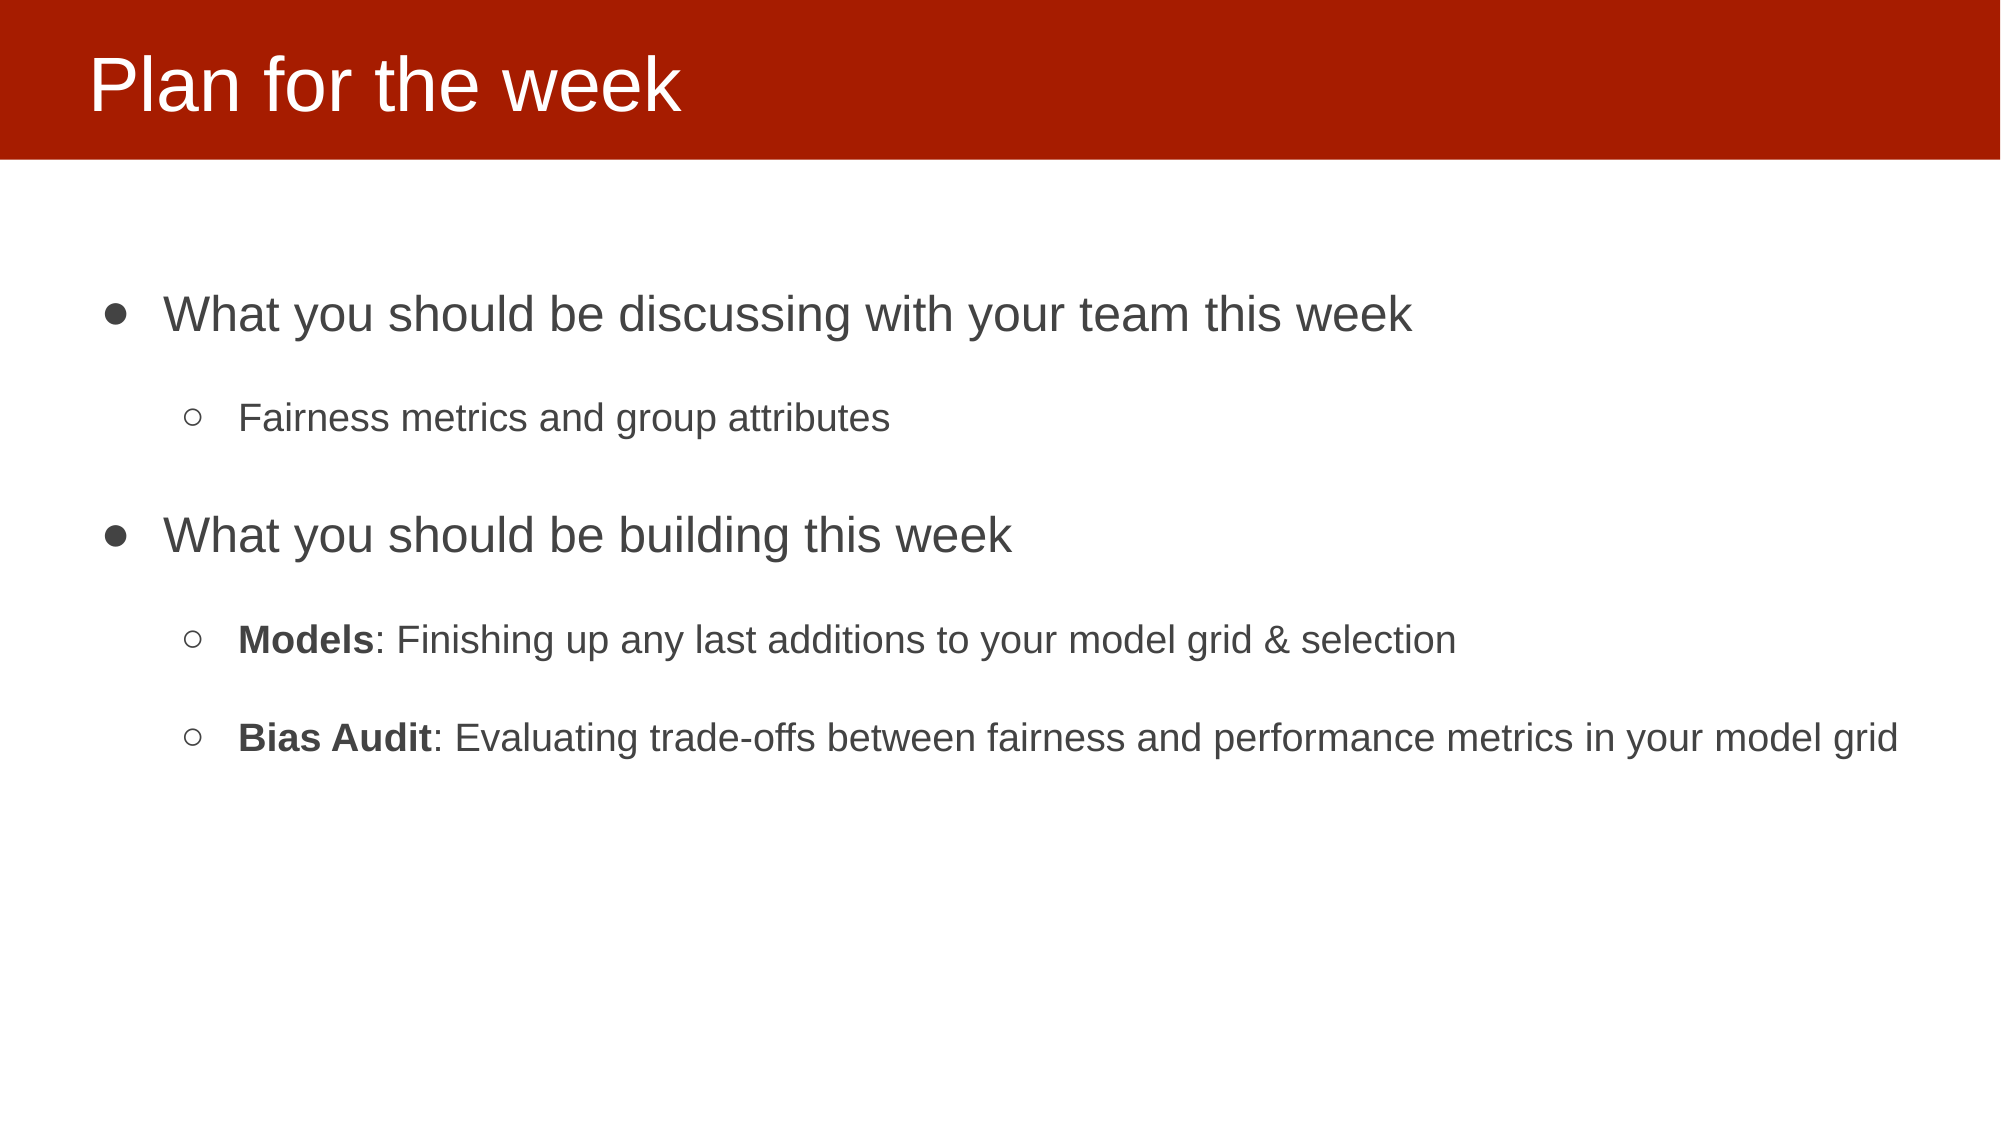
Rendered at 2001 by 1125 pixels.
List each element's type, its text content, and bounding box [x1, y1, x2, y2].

title Plan for the week [68, 14, 1932, 140]
list What you should be discussing with your team this week Fairness metrics and group attributes What you should be building this week Models: Finishing up any last additions to your model grid & selection Bias Audit: Evaluating trade-offs between fairness and performance metrics in your model grid [68, 252, 1932, 1000]
